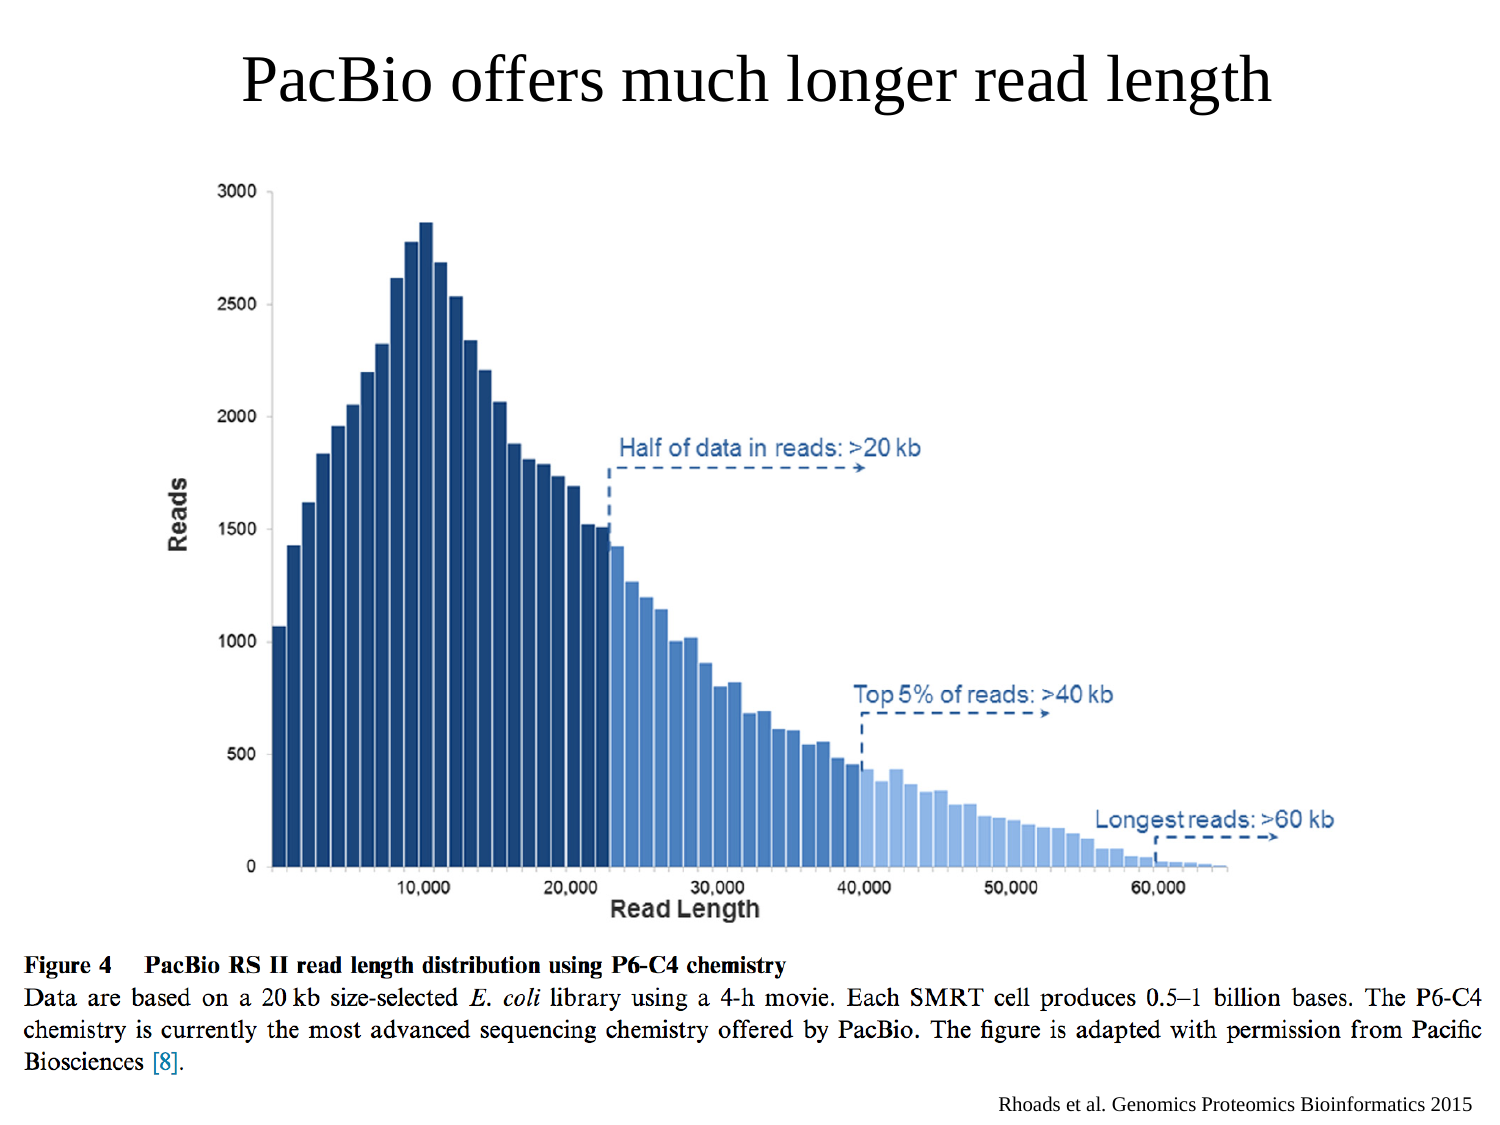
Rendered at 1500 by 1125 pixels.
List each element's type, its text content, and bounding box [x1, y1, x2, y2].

title PacBio offers much longer read length [82, 25, 1433, 125]
text_box Rhoads et al. Genomics Proteomics Bioinformatics 2015 [983, 1090, 1500, 1124]
picture [0, 145, 1500, 1084]
